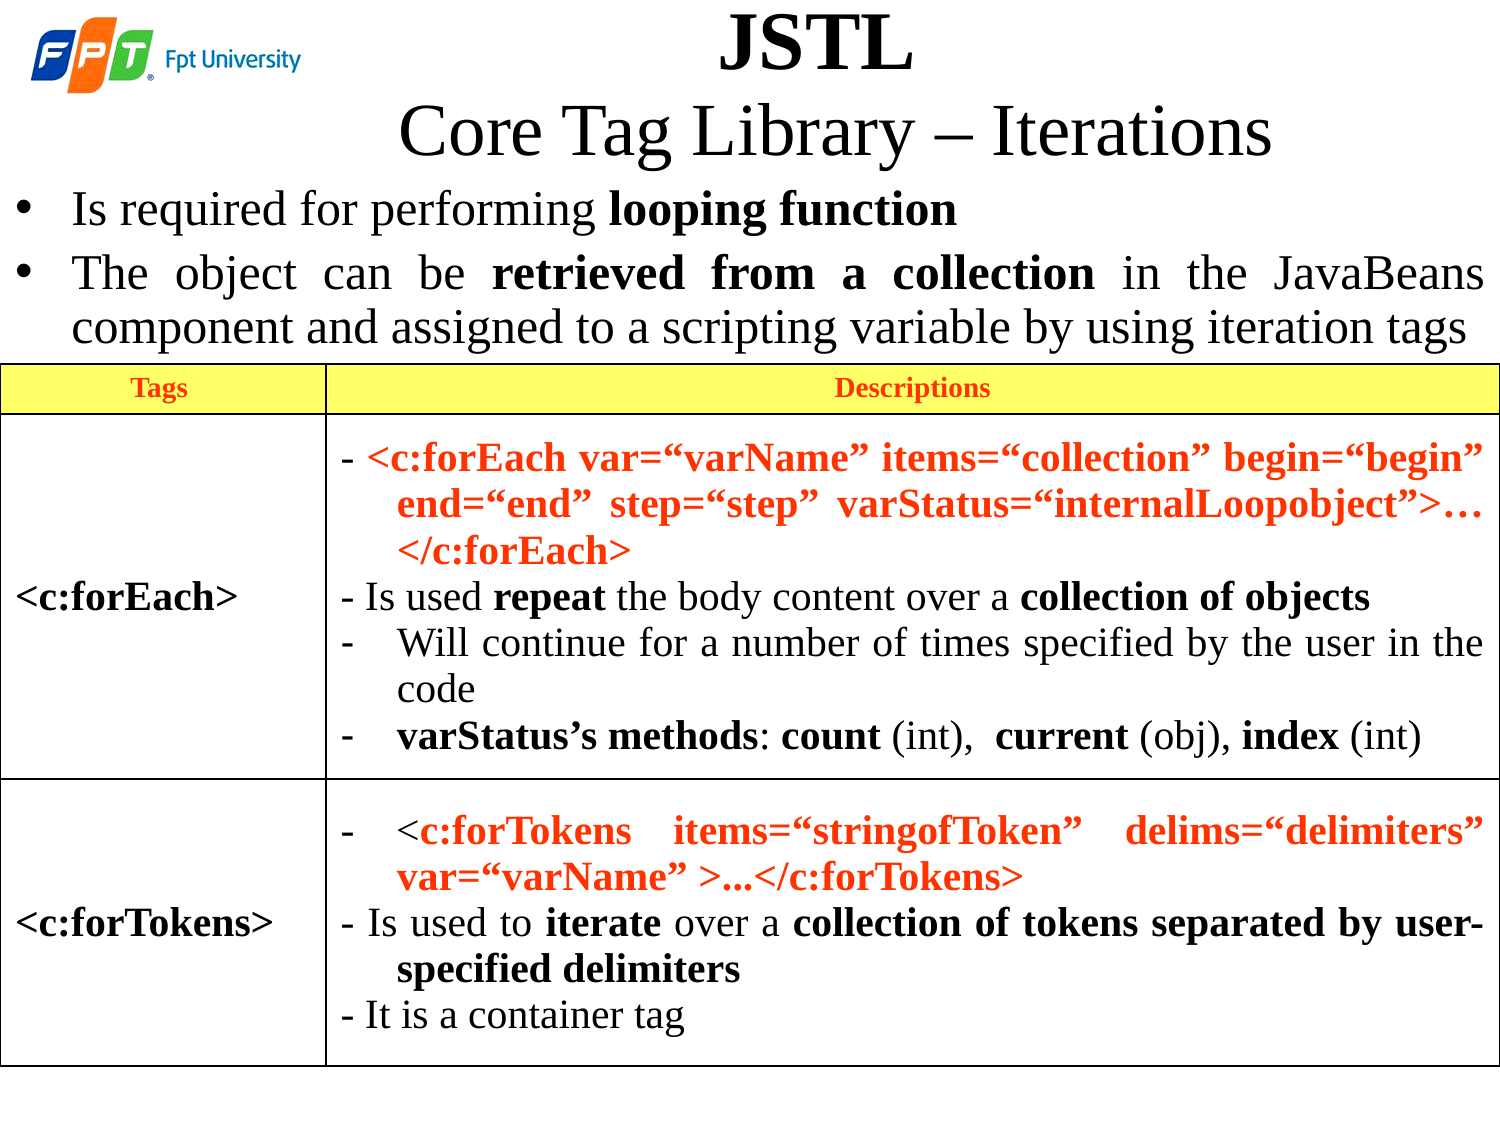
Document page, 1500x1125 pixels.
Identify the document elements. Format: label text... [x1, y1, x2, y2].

title JSTL Core Tag Library – Iterations [150, 0, 1500, 174]
table_header Descriptions [327, 365, 1499, 413]
table_cell - <c:forEach var=“varName” items=“collection” begin=“begin” end=“end” step=“step” varStatus=“internalLoopobject”>…</c:forEach> - Is used repeat the body content over a collection of objects Will continue for a number of times specified by the user in the code varStatus’s methods: count (int), current (obj), index (int) [327, 415, 1499, 778]
table_header Tags [1, 365, 325, 413]
picture [0, 0, 150, 122]
table_cell - <c:forTokens items=“stringofToken” delims=“delimiters” var=“varName” >...</c:forTokens> - Is used to iterate over a collection of tokens separated by user-specified delimiters - It is a container tag [327, 780, 1499, 1065]
table_cell <c:forTokens> [1, 780, 325, 1065]
table_cell <c:forEach> [1, 415, 325, 778]
list Is required for performing looping function The object can be retrieved from a collection in the JavaBeans component and assigned to a scripting variable by using iteration tags [0, 174, 1500, 363]
